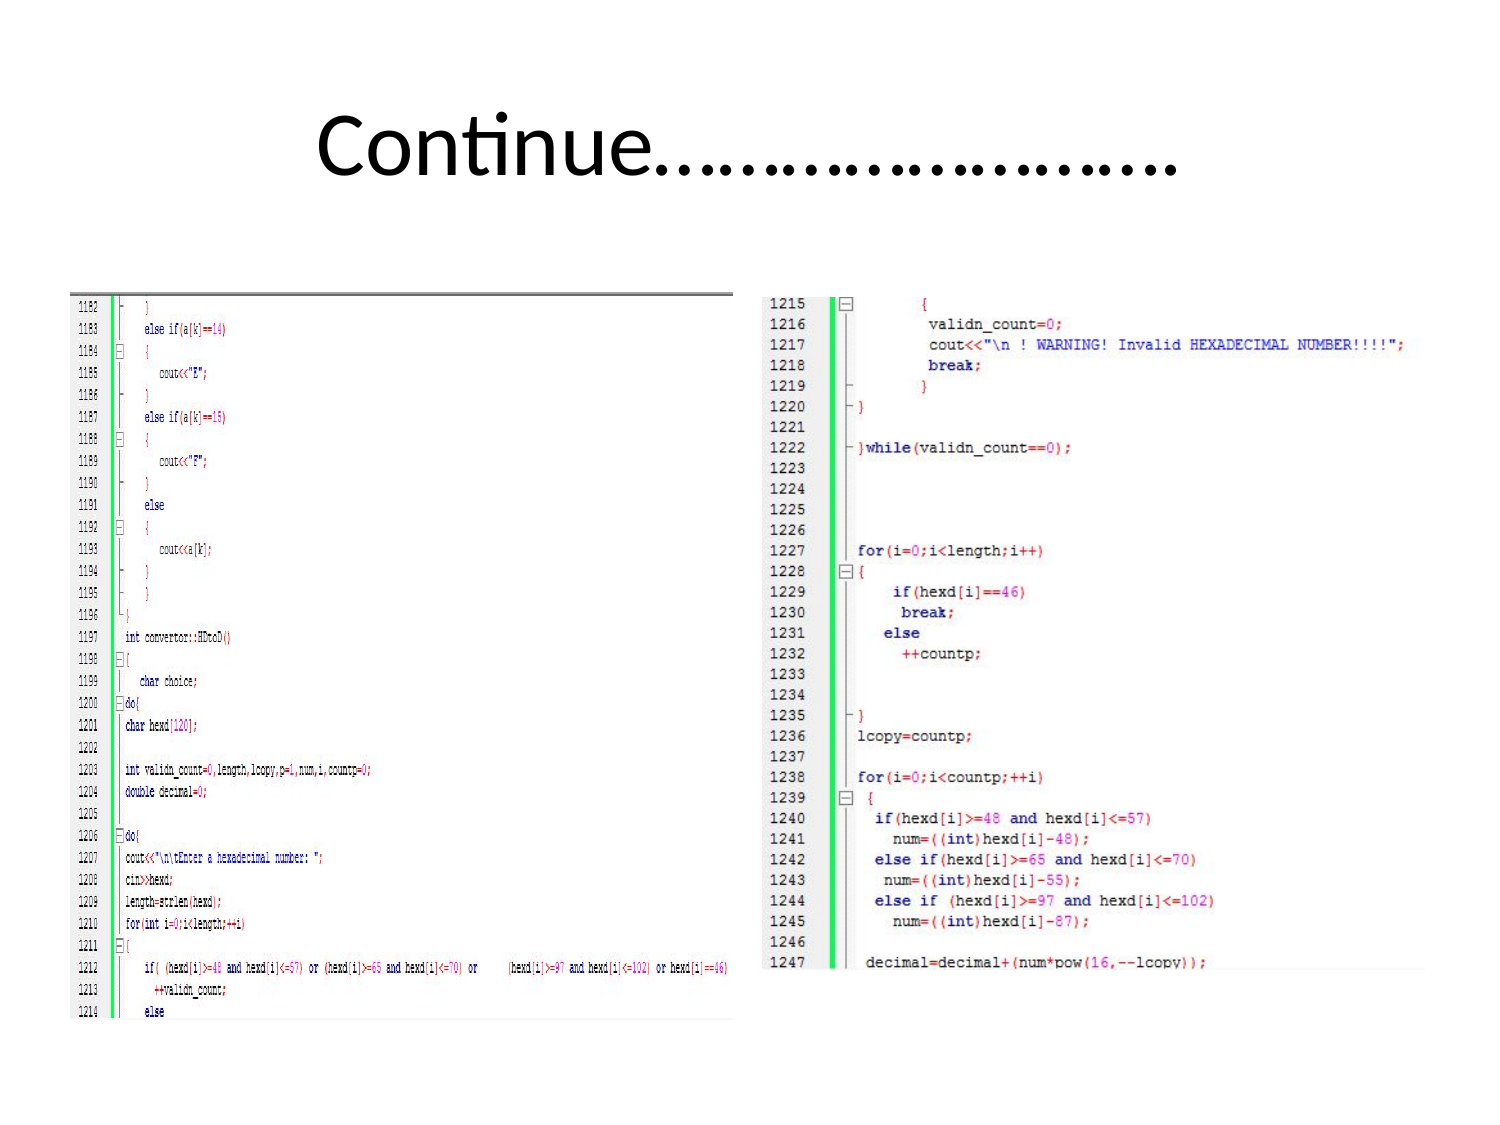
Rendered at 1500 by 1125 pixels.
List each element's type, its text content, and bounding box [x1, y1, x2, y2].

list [762, 297, 1426, 970]
title Continue……………………. [75, 45, 1425, 233]
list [70, 292, 733, 1020]
